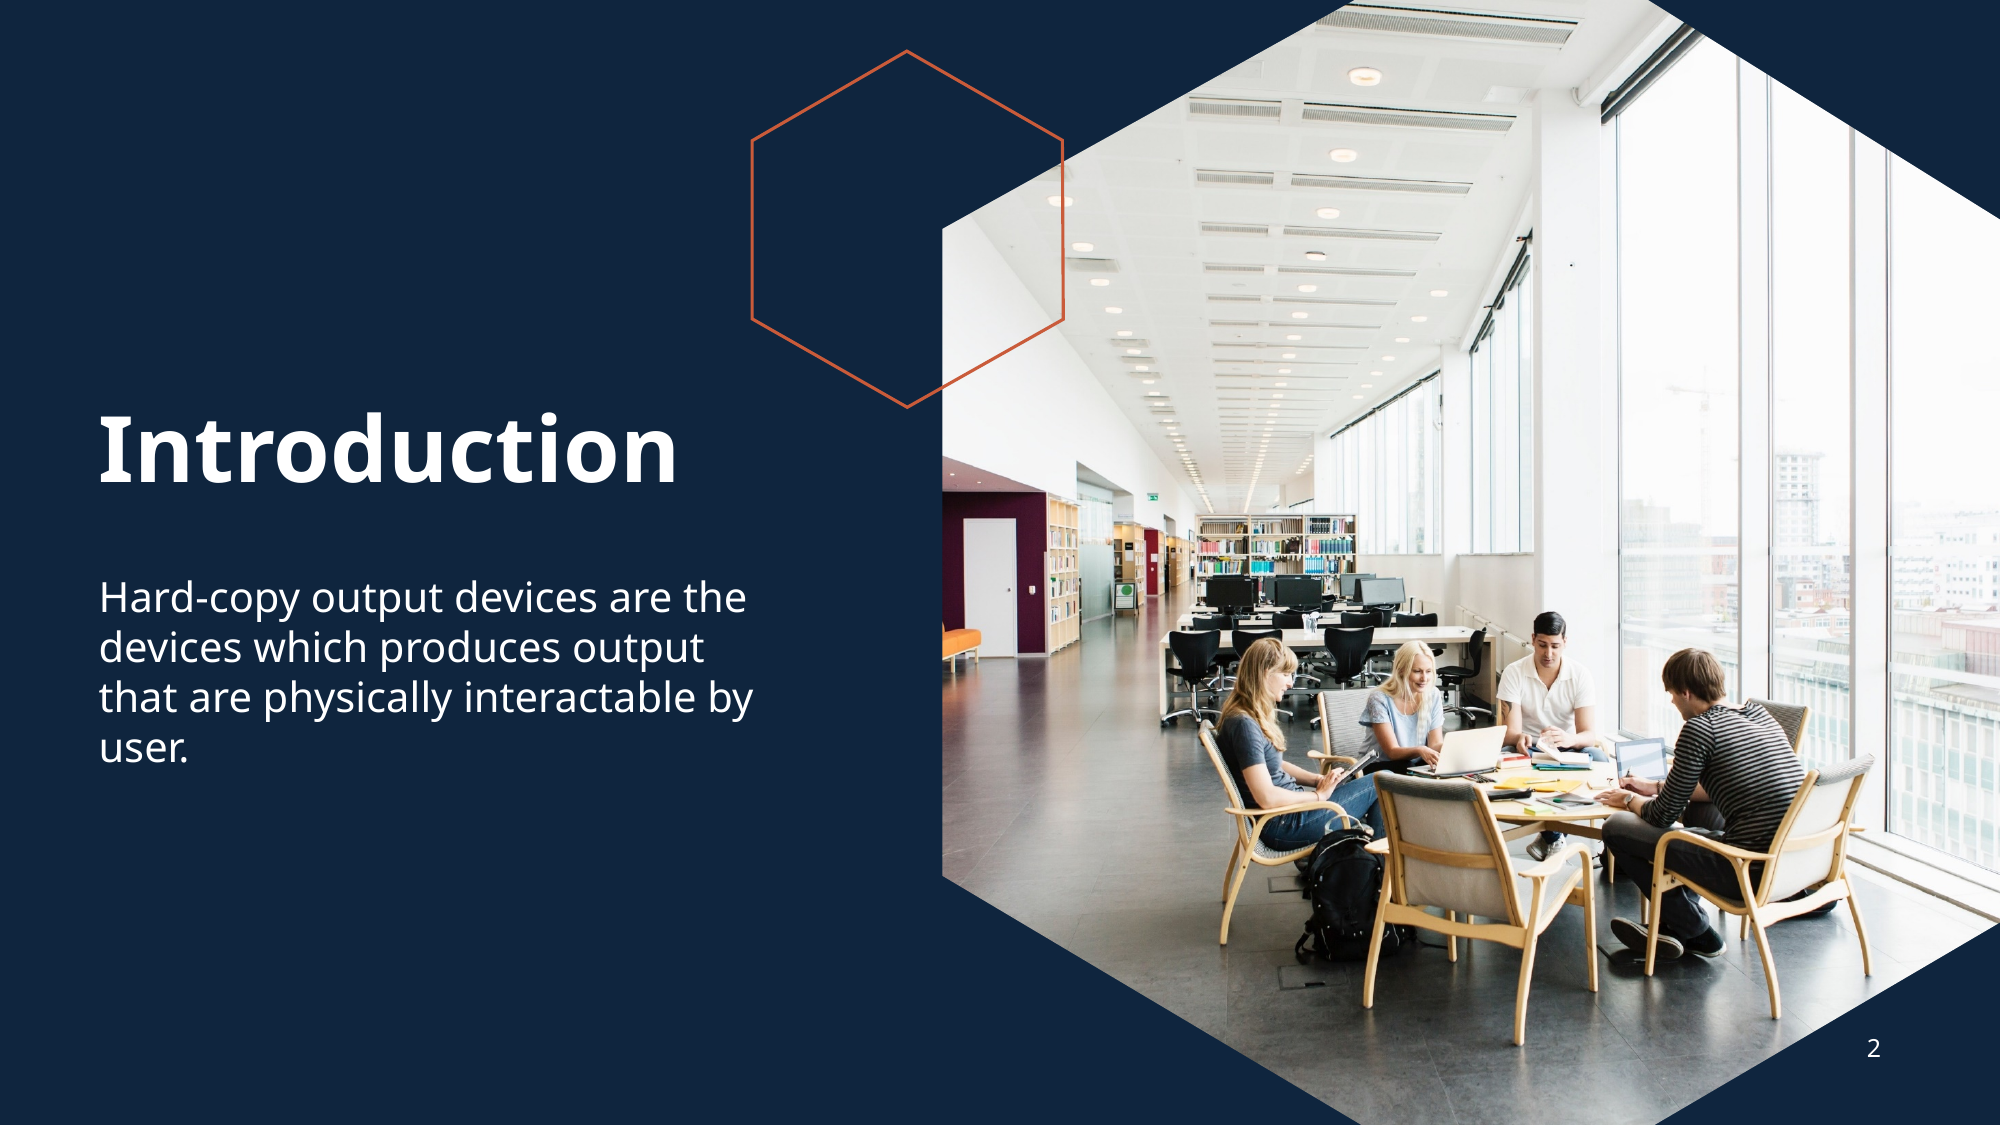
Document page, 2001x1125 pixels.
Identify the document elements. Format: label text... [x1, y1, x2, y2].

list Hard-copy output devices are the devices which produces output that are physically interactable by user. [83, 563, 783, 776]
title Introduction [83, 343, 923, 562]
text_box [752, 51, 942, 408]
picture [942, 0, 2000, 1125]
